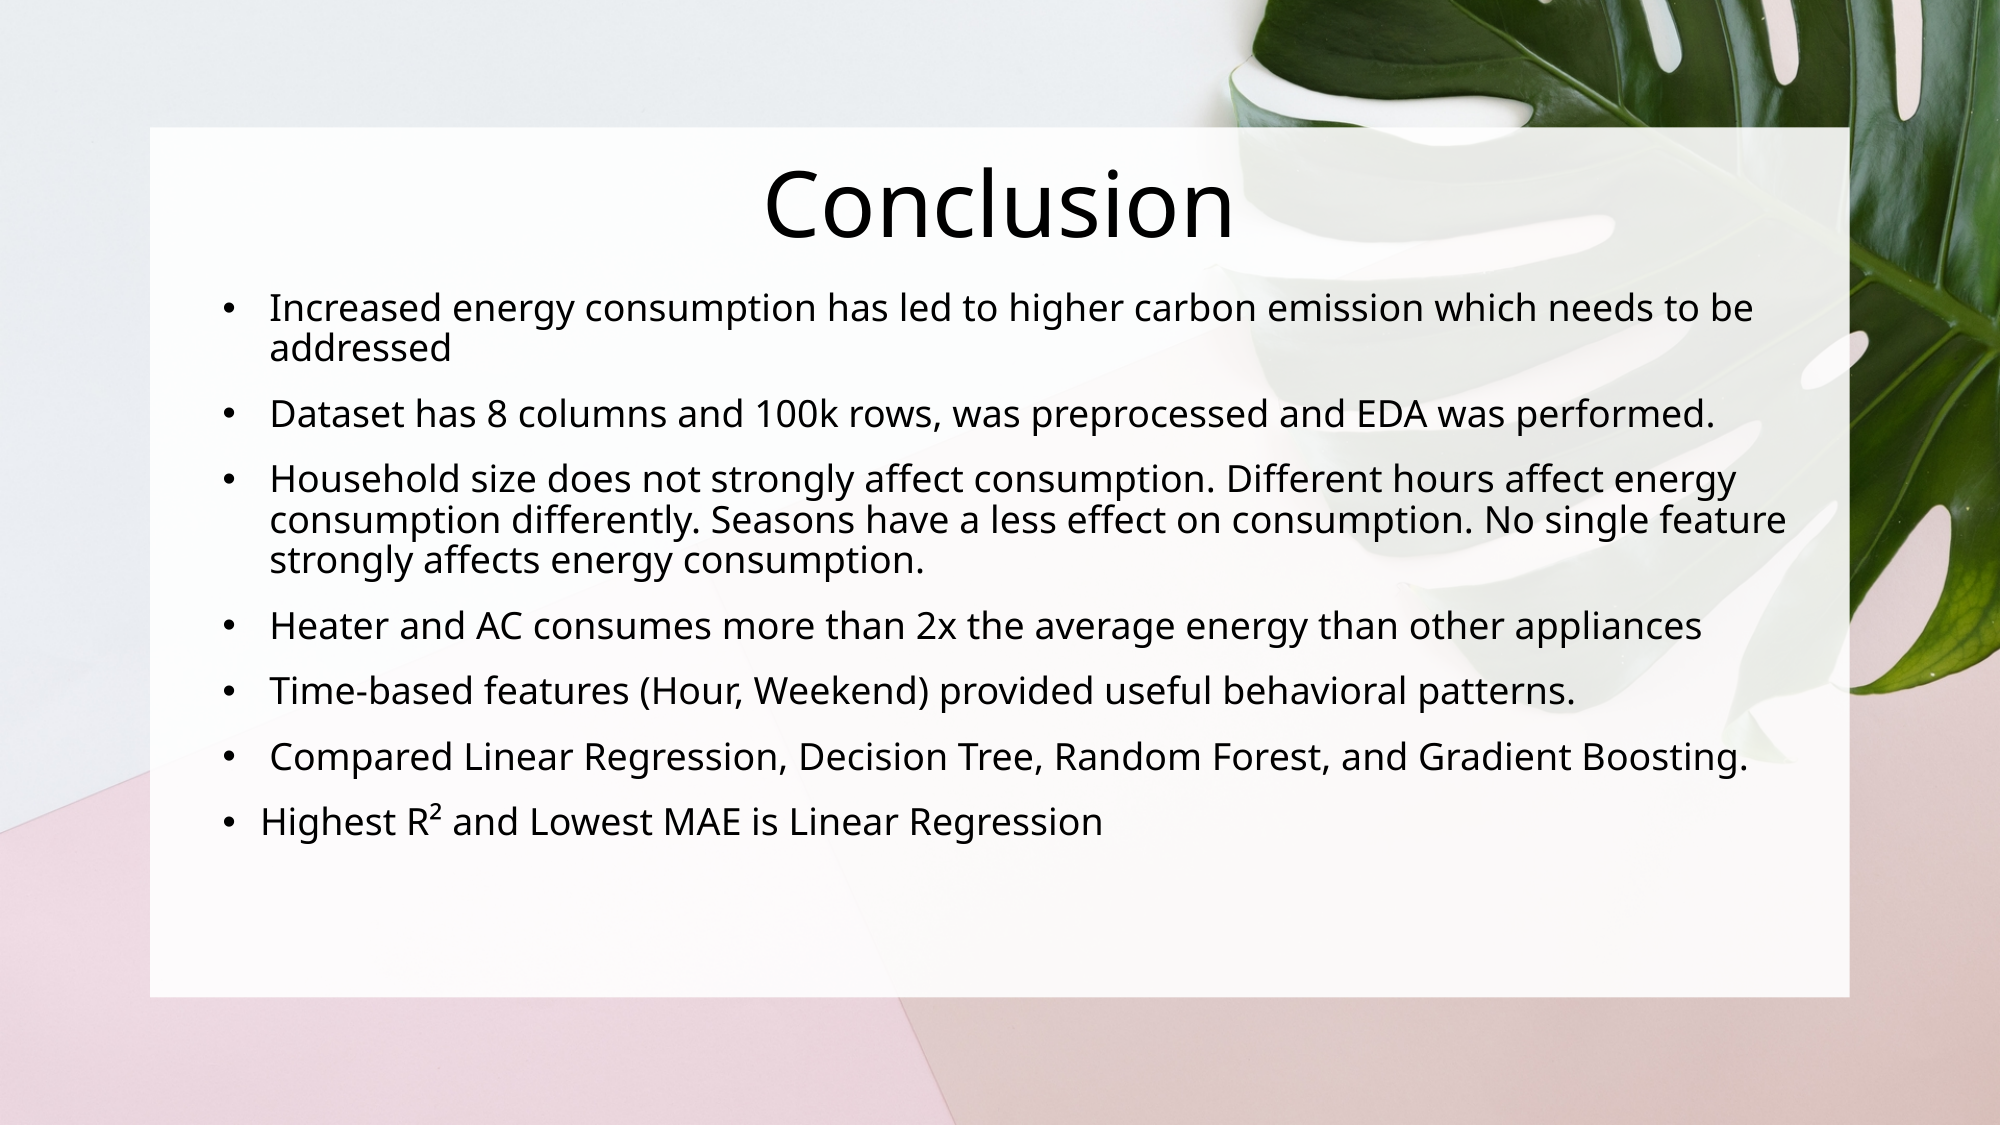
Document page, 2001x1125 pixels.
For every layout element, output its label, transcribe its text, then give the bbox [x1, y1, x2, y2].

list Increased energy consumption has led to higher carbon emission which needs to be addressed Dataset has 8 columns and 100k rows, was preprocessed and EDA was performed. Household size does not strongly affect consumption. Different hours affect energy consumption differently. Seasons have a less effect on consumption. No single feature strongly affects energy consumption. Heater and AC consumes more than 2x the average energy than other appliances Time-based features (Hour, Weekend) provided useful behavioral patterns. Compared Linear Regression, Decision Tree, Random Forest, and Gradient Boosting. Highest R² and Lowest MAE is Linear Regression [207, 145, 1816, 984]
picture [0, 0, 2000, 1125]
